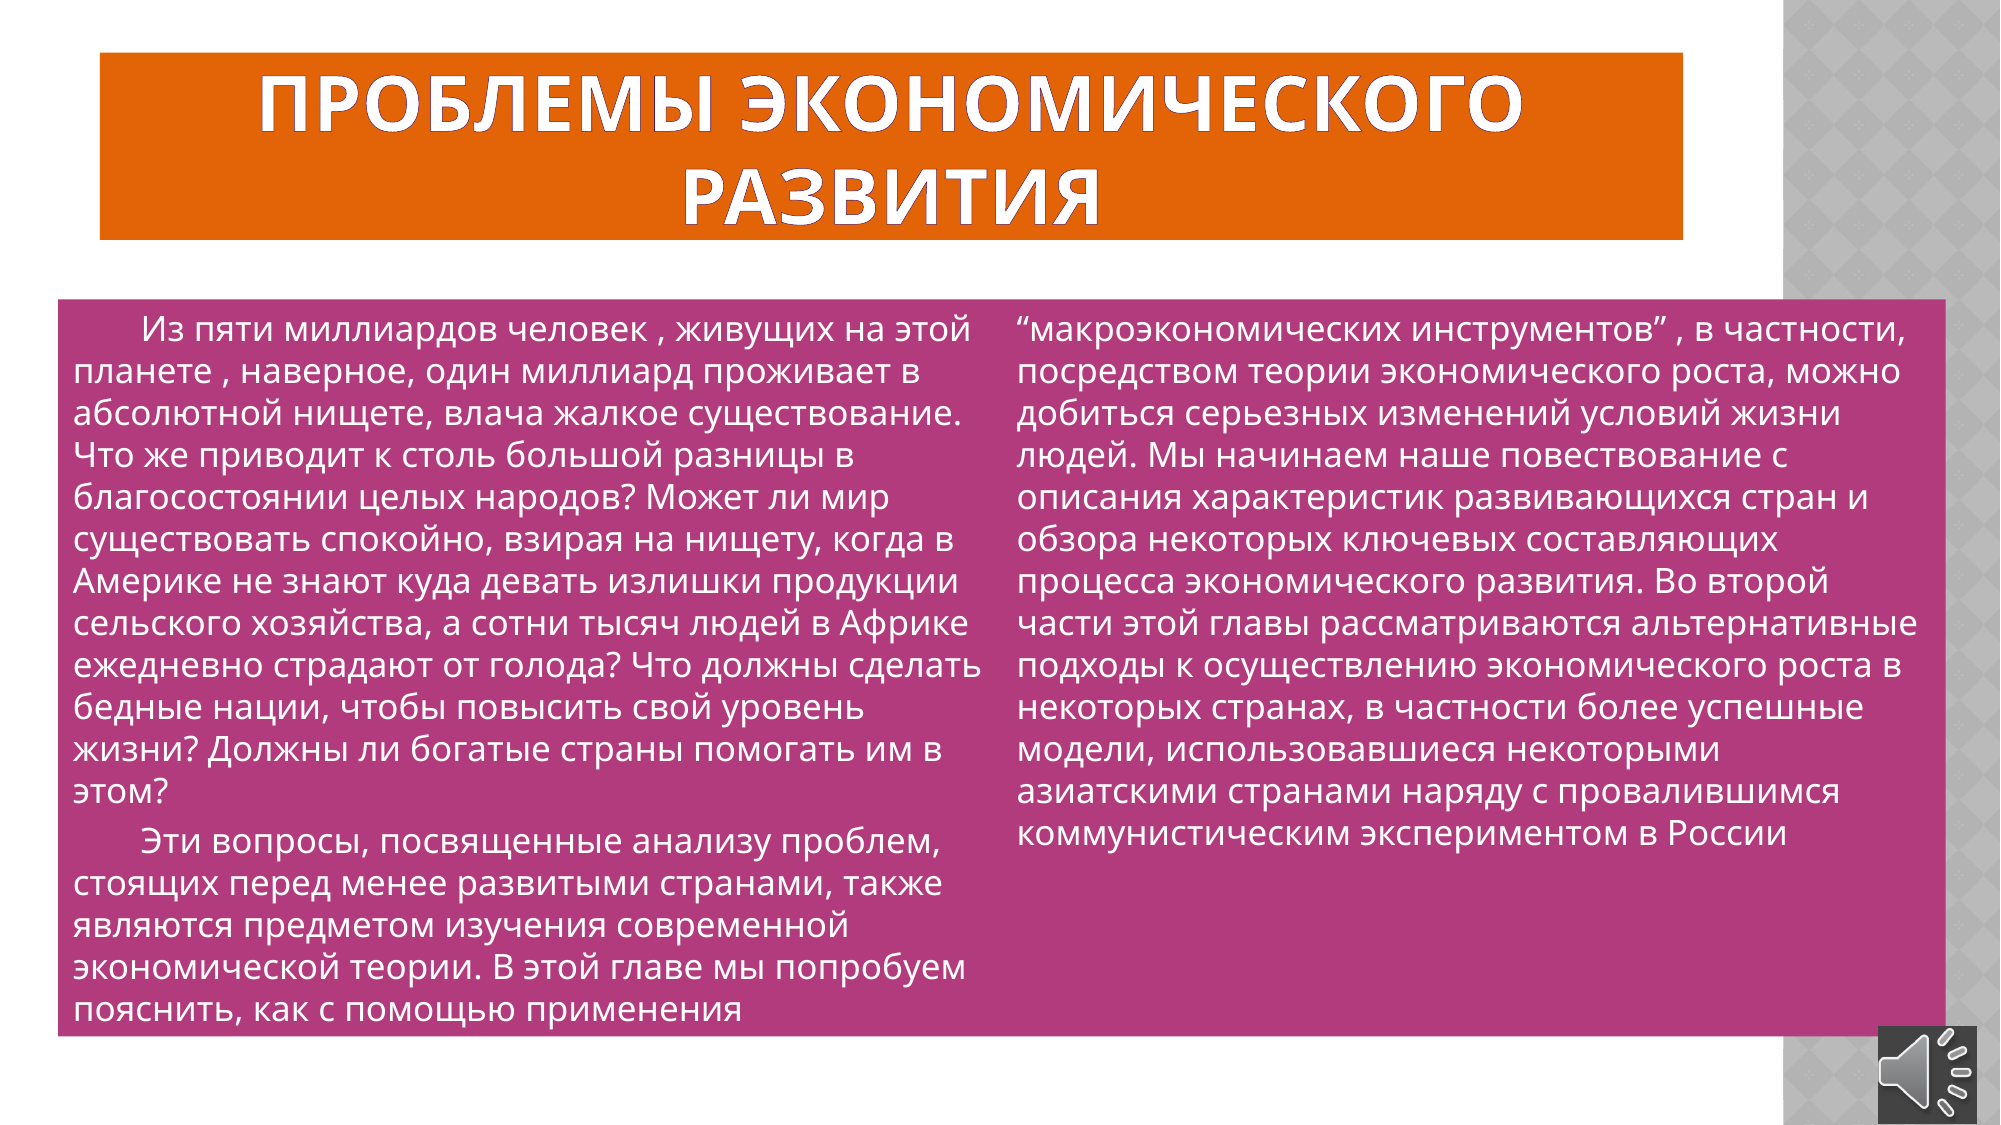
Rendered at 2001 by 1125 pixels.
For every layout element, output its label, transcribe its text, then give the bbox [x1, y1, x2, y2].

title ПРОБЛЕМЫ ЭКОНОМИЧЕСКОГО РАЗВИТИЯ [99, 52, 1684, 240]
list Из пяти миллиардов человек , живущих на этой планете , наверное, один миллиард проживает в абсолютной нищете, влача жалкое существование. Что же приводит к столь большой разницы в благосостоянии целых народов? Может ли мир существовать спокойно, взирая на нищету, когда в Америке не знают куда девать излишки продукции сельского хозяйства, а сотни тысяч людей в Африке ежедневно страдают от голода? Что должны сделать бедные нации, чтобы повысить свой уровень жизни? Должны ли богатые страны помогать им в этом? Эти вопросы, посвященные анализу проблем, стоящих перед менее развитыми странами, также являются предметом изучения современной экономической теории. В этой главе мы попробуем пояснить, как с помощью применения “макроэкономических инструментов” , в частности, посредством теории экономического роста, можно добиться серьезных изменений условий жизни людей. Мы начинаем наше повествование с описания характеристик развивающихся стран и обзора некоторых ключевых составляющих процесса экономического развития. Во второй части этой главы рассматриваются альтернативные подходы к осуществлению экономического роста в некоторых странах, в частности более успешные модели, использовавшиеся некоторыми азиатскими странами наряду с провалившимся коммунистическим экспериментом в России [58, 299, 1946, 1037]
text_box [1877, 1024, 1978, 1125]
